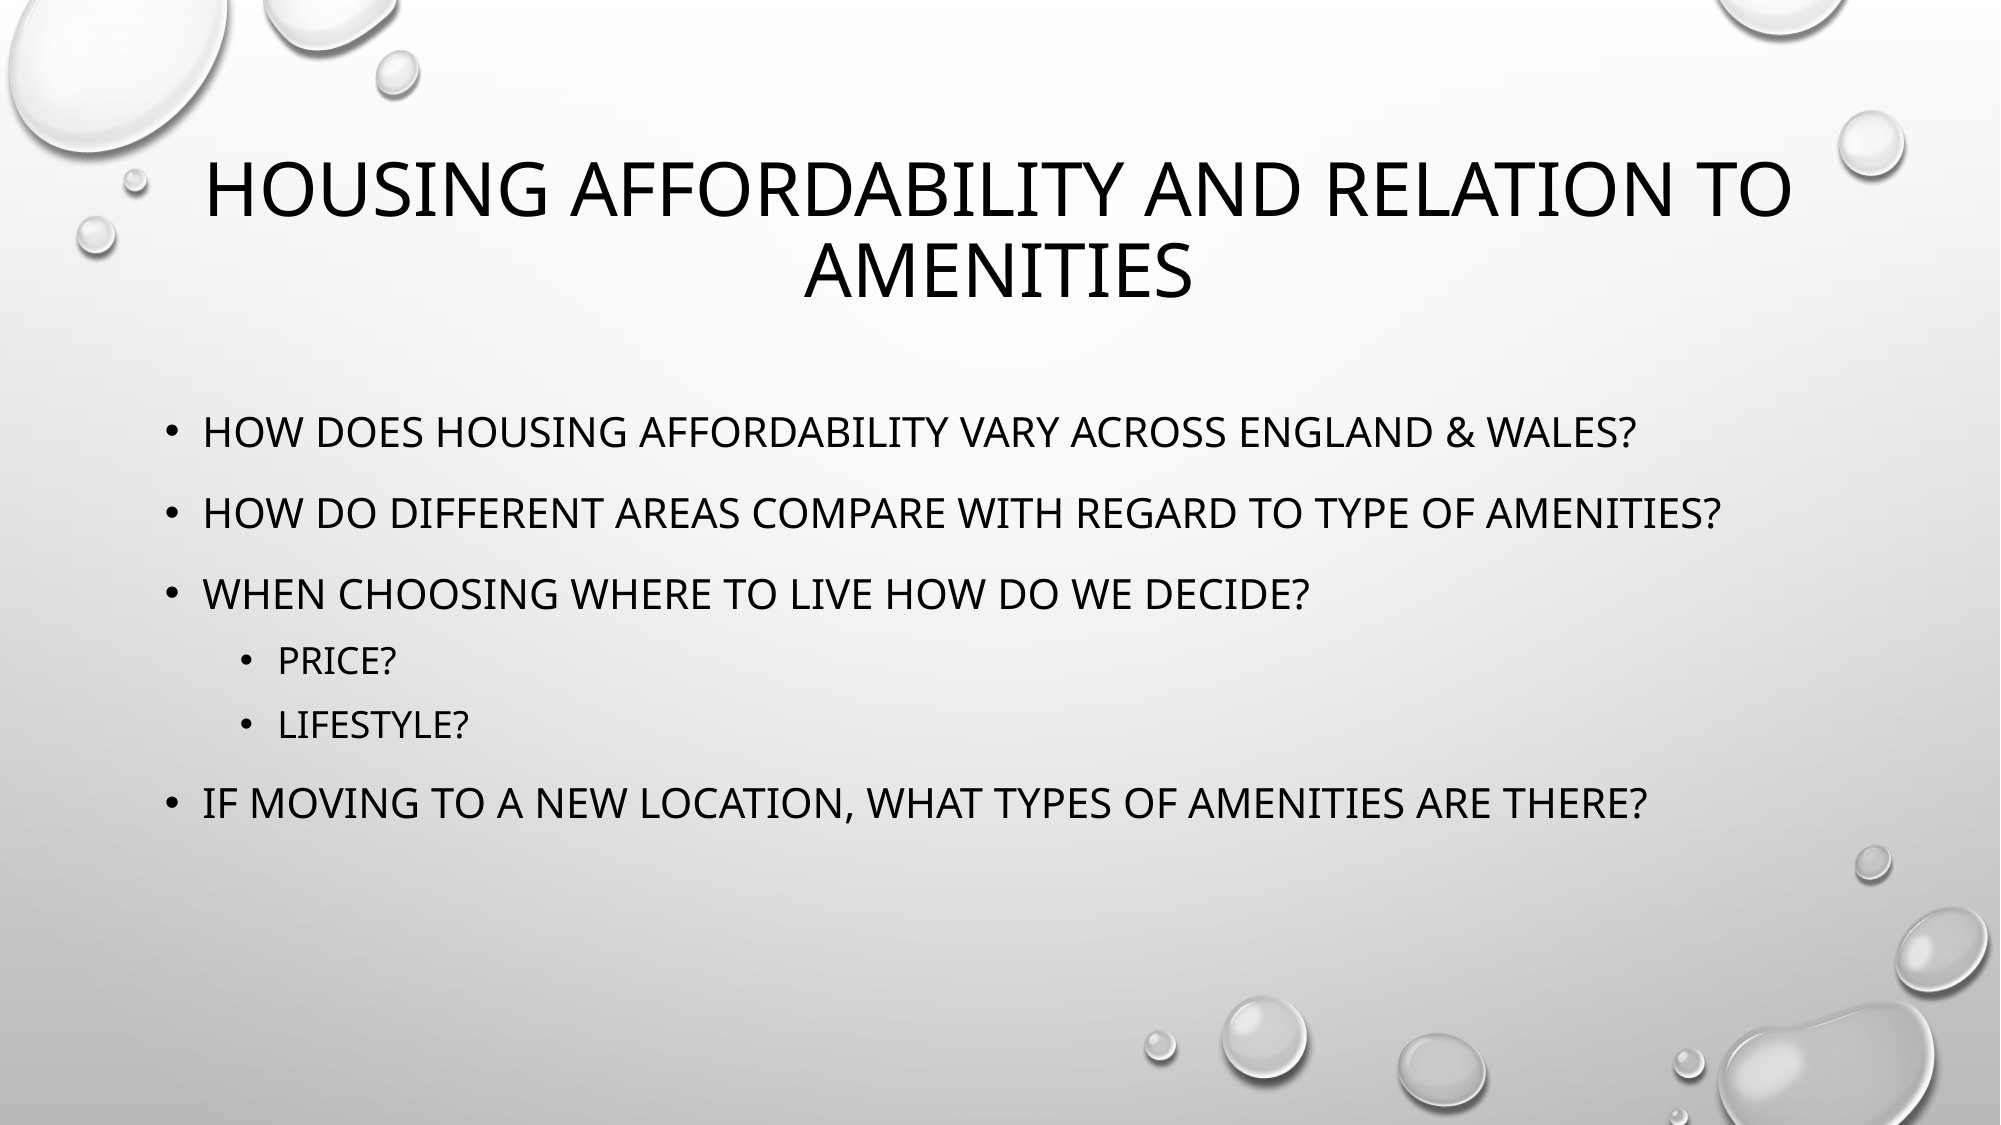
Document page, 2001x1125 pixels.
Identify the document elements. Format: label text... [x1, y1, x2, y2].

title Housing affordability and relation to amenities [149, 101, 1851, 364]
list How does housing affordability vary across England & Wales? How do different areas compare with regard to type of amenities? When choosing where to live how do we decide? Price? Lifestyle? If moving to a new location, what types of amenities are there? [149, 388, 1850, 950]
picture [0, 0, 2000, 1125]
